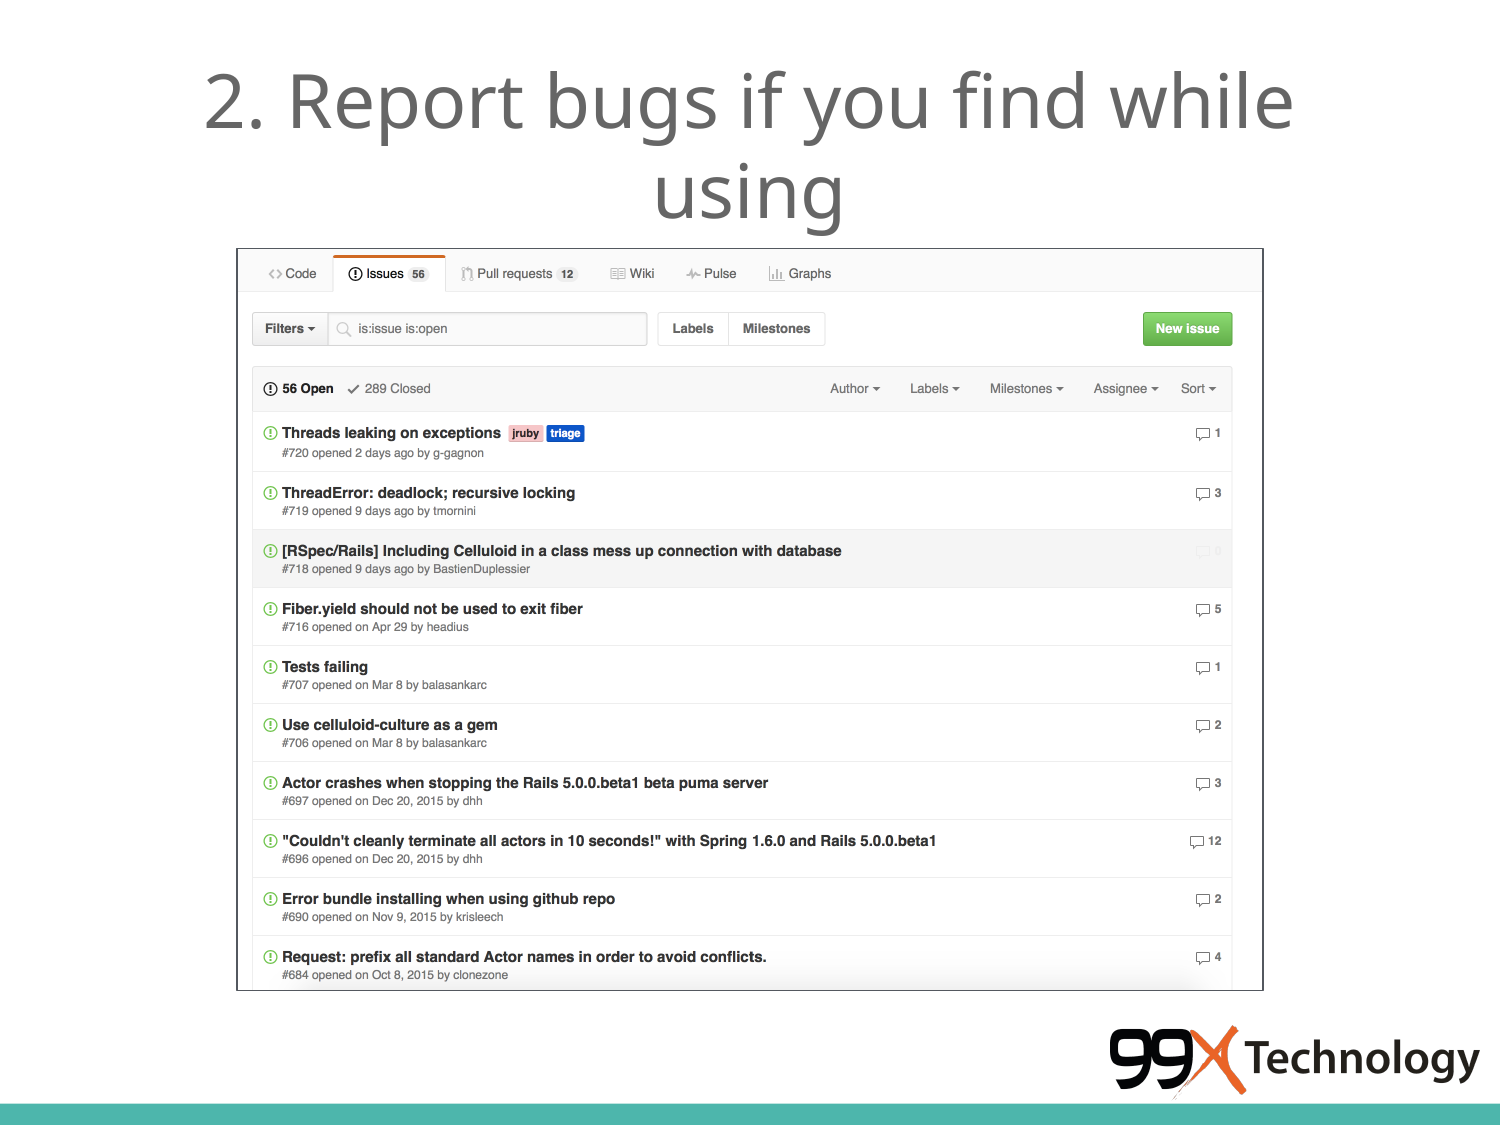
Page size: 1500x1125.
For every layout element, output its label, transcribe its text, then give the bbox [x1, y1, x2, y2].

picture [1110, 1025, 1480, 1101]
picture [237, 248, 1263, 991]
text_box 2. Report bugs if you find while using [146, 17, 1354, 270]
